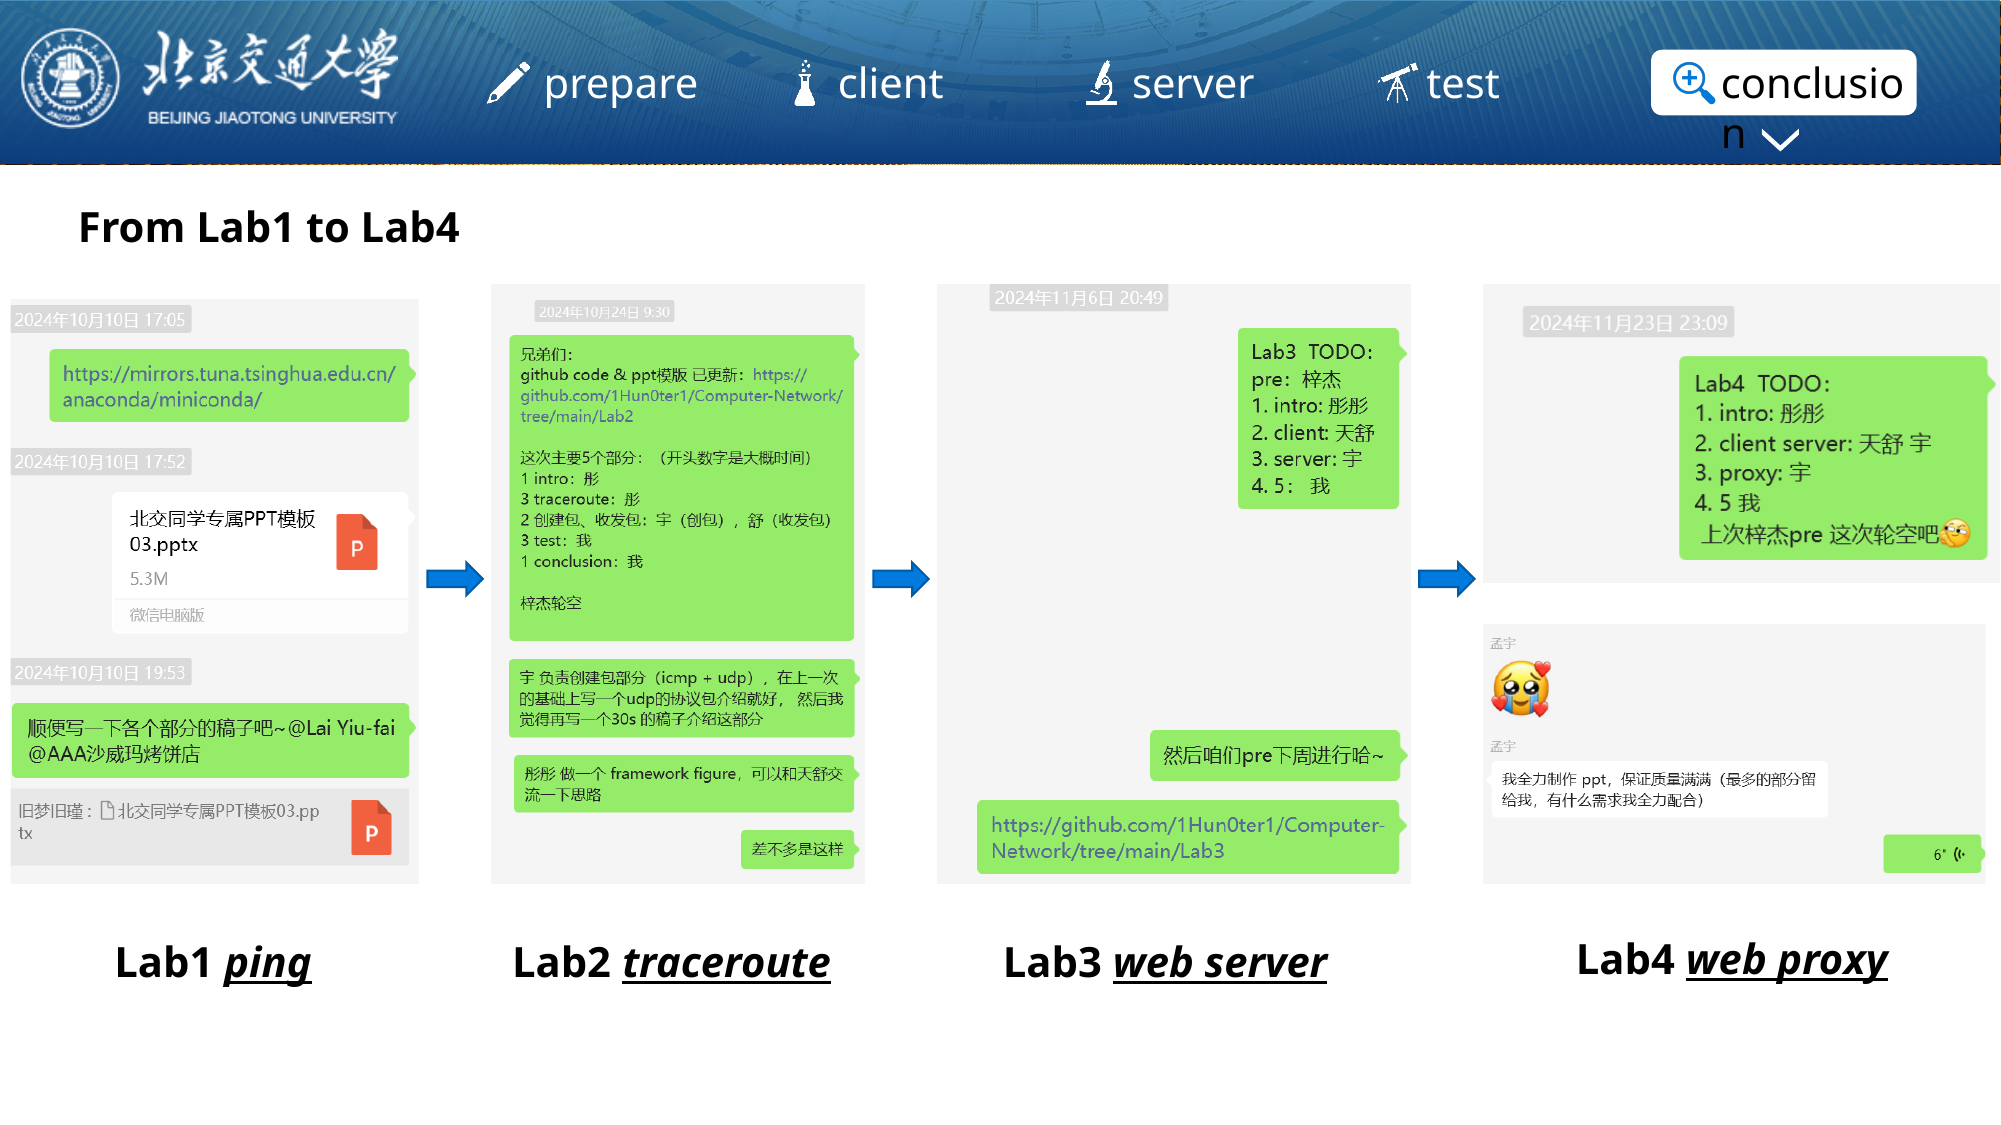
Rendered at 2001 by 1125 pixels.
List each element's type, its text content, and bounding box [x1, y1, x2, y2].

picture [937, 284, 1411, 884]
text_box Lab3 web server [988, 928, 1364, 994]
picture [0, 1, 2001, 165]
text_box From Lab1 to Lab4 [63, 193, 483, 255]
picture [1483, 624, 1986, 884]
text_box [872, 560, 931, 598]
text_box Lab2 traceroute [497, 928, 874, 994]
picture [10, 299, 419, 884]
picture [1483, 284, 2000, 583]
picture [491, 284, 865, 884]
text_box Lab1 ping [99, 928, 377, 994]
text_box [426, 560, 485, 598]
text_box [1418, 560, 1477, 598]
text_box Lab4 web proxy [1561, 925, 1937, 991]
